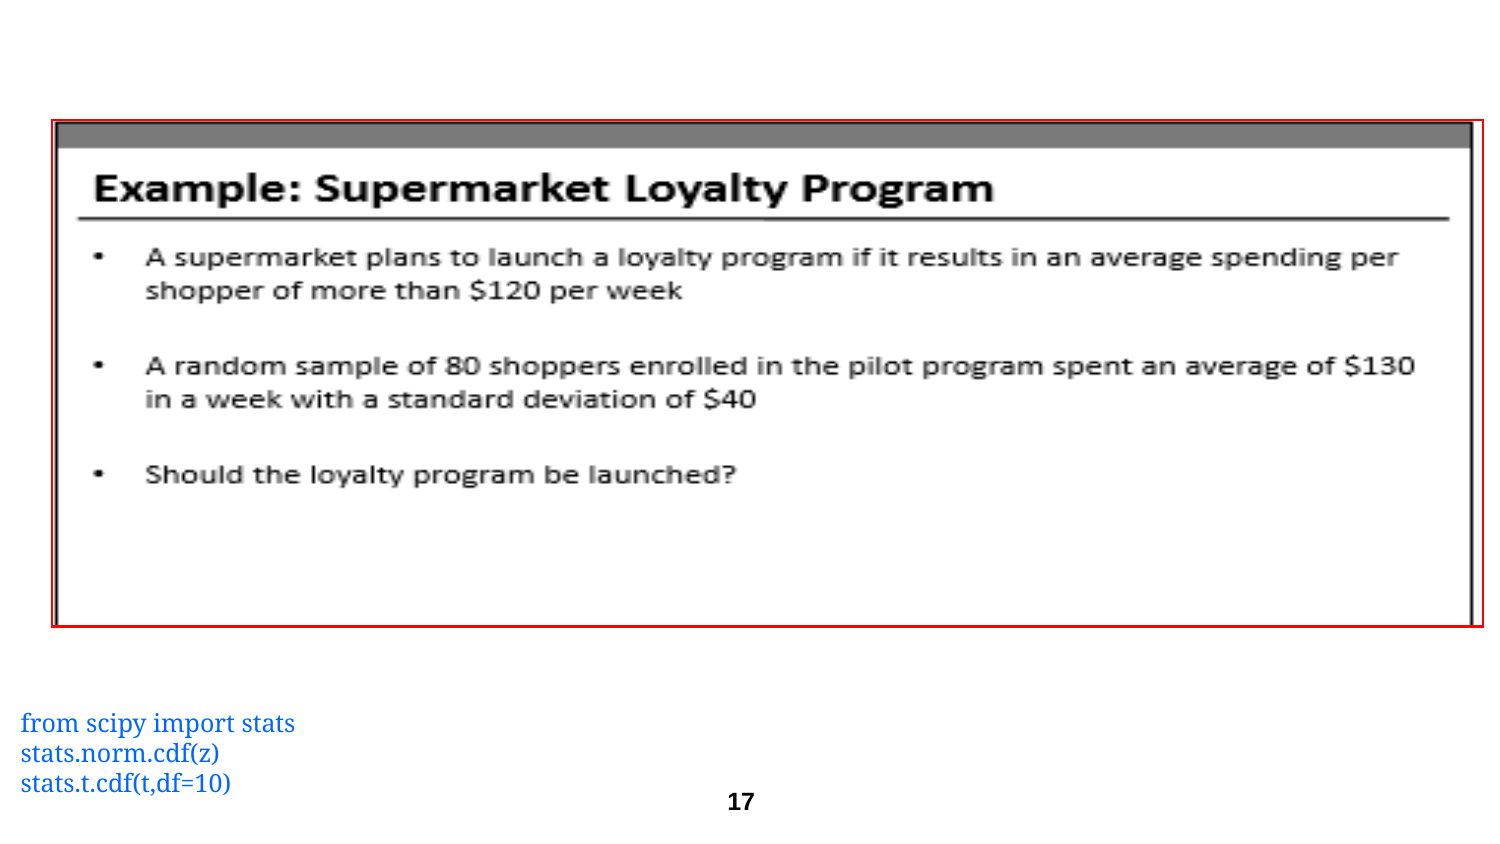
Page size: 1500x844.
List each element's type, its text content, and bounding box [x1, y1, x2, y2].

picture [52, 120, 1483, 626]
text_box from scipy import stats stats.norm.cdf(z) stats.t.cdf(t,df=10) [5, 670, 313, 835]
